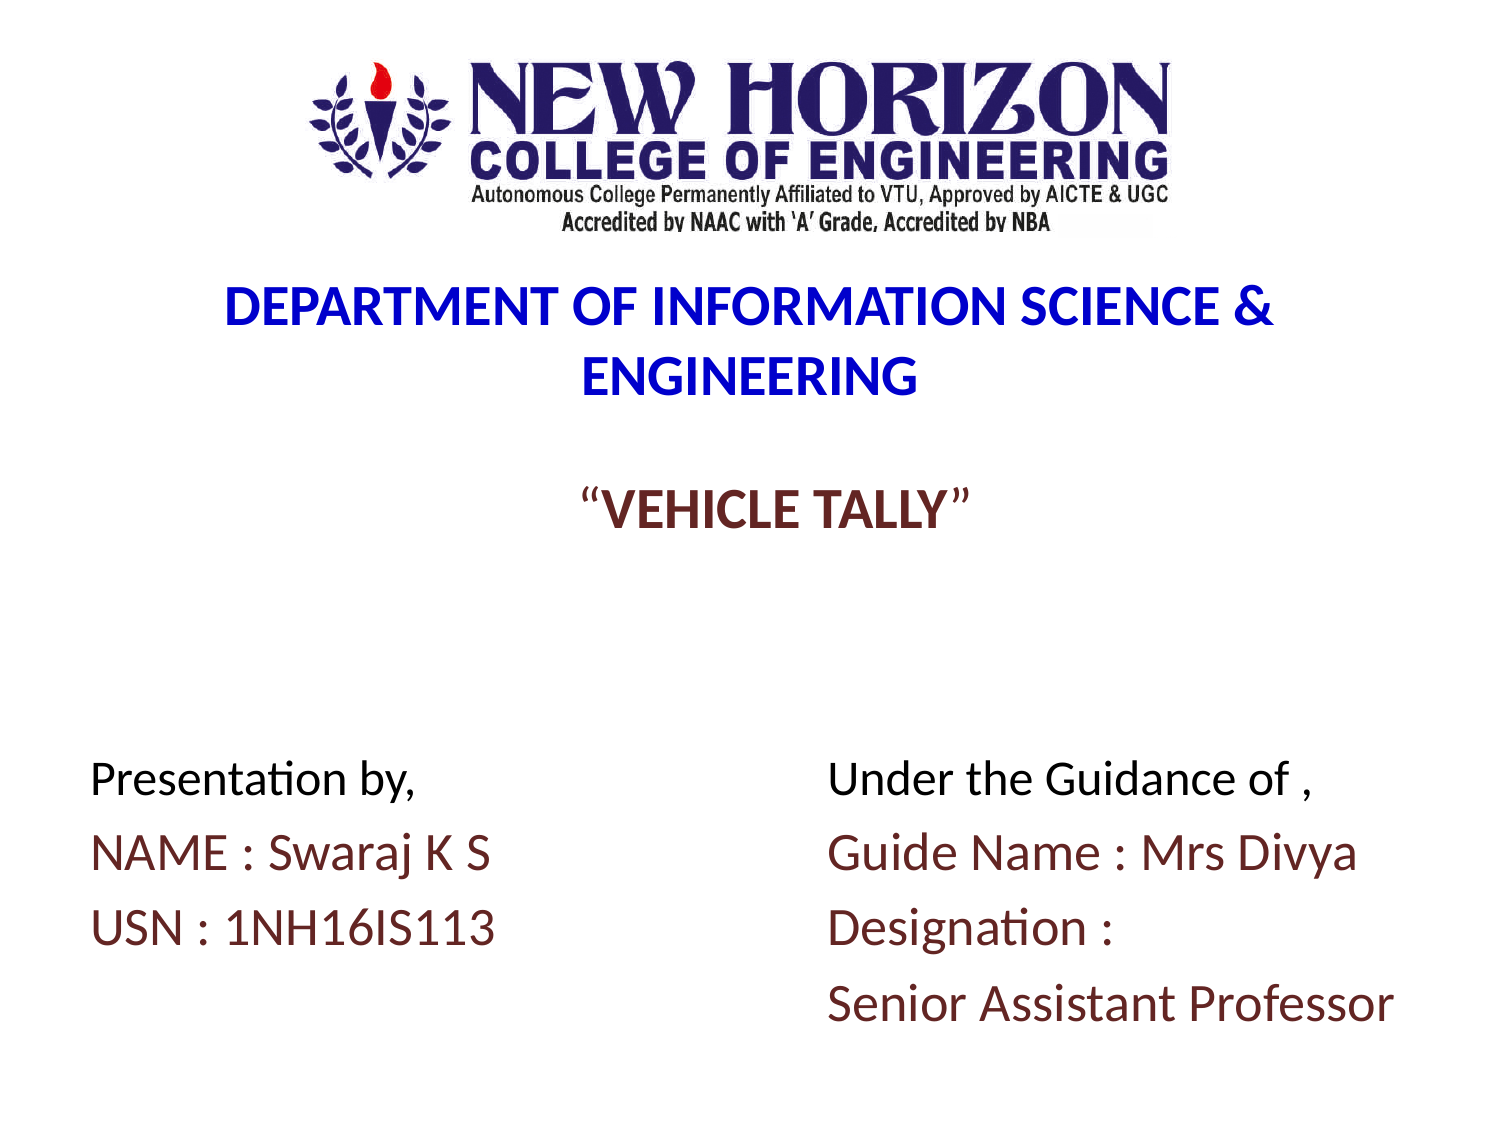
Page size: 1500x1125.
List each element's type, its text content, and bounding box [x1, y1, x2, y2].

text_box Presentation by, NAME : Swaraj K S USN : 1NH16IS113 [75, 737, 713, 1038]
text_box Under the Guidance of , Guide Name : Mrs Divya Designation : Senior Assistant Professor [812, 737, 1450, 1100]
title DEPARTMENT OF INFORMATION SCIENCE & ENGINEERING [112, 287, 1388, 388]
picture [299, 49, 1180, 238]
subtitle “VEHICLE TALLY” [249, 462, 1300, 750]
